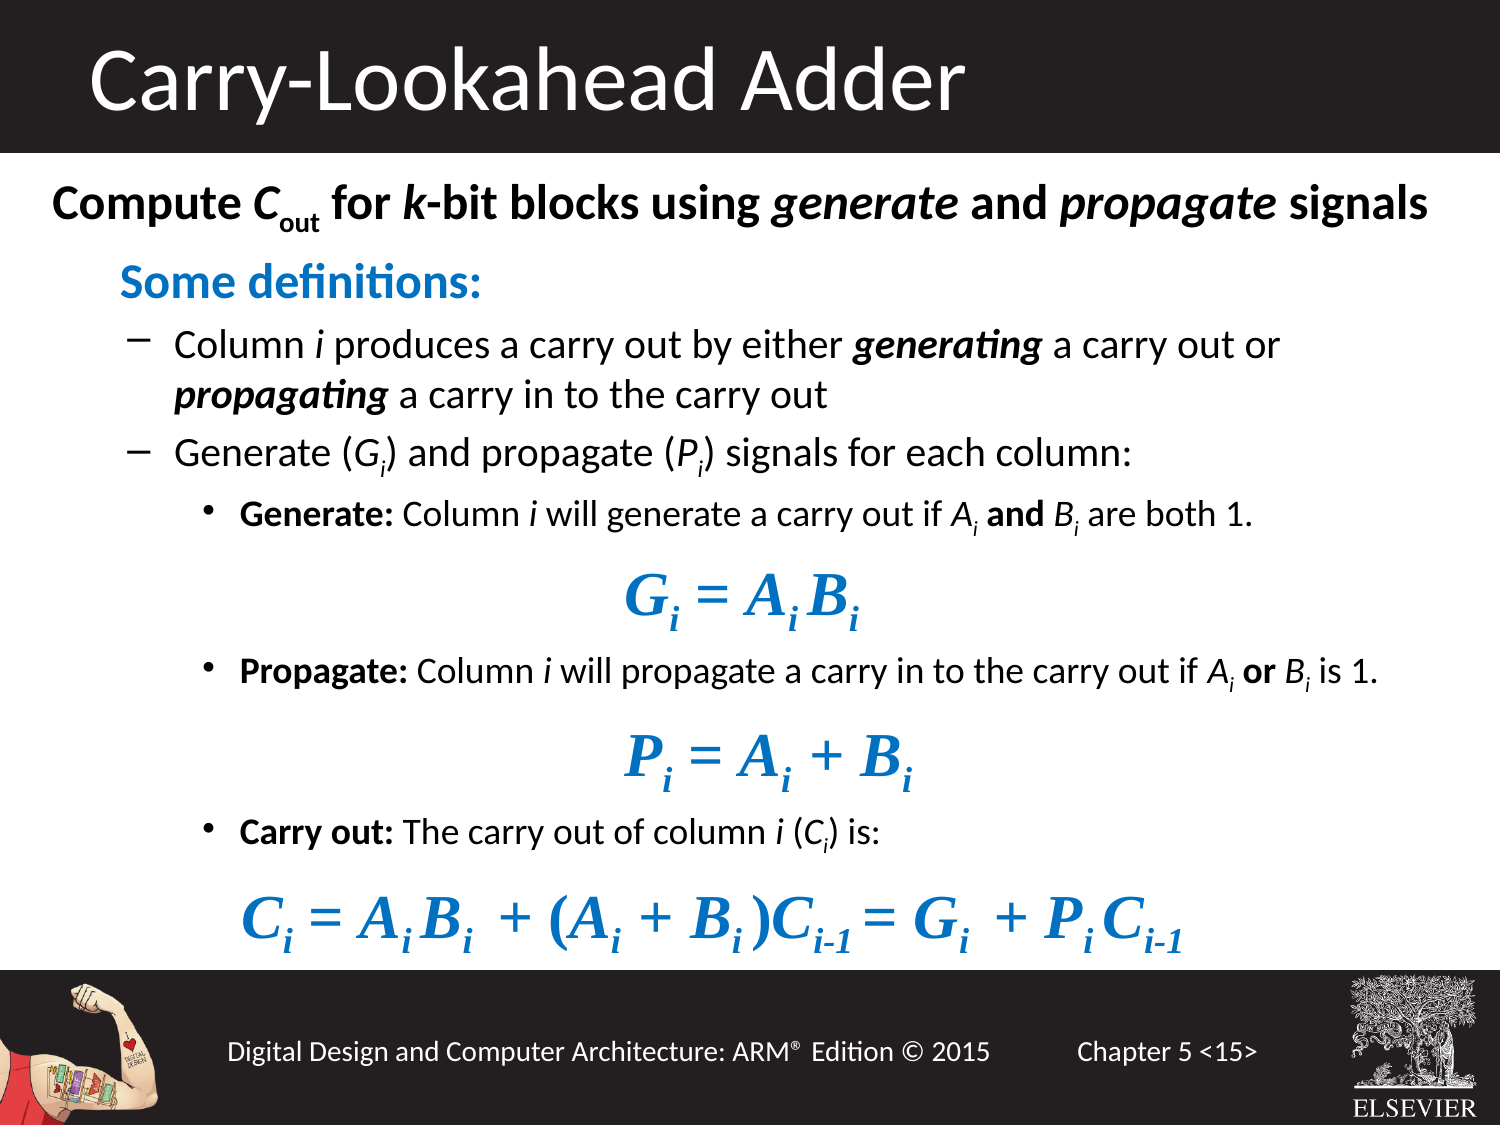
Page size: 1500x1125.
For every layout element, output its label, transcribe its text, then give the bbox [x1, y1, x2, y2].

text_box Carry-Lookahead Adder [75, 11, 1375, 136]
picture [1350, 974, 1477, 1117]
picture [0, 979, 163, 1125]
text_box Compute Cout for k-bit blocks using generate and propagate signals Some definitions: Column i produces a carry out by either generating a carry out or propagating a carry in to the carry out Generate (Gi) and propagate (Pi) signals for each column: Generate: Column i will generate a carry out if Ai and Bi are both 1. Gi = Ai Bi Propagate: Column i will propagate a carry in to the carry out if Ai or Bi is 1. Pi = Ai + Bi Carry out: The carry out of column i (Ci) is: Ci = Ai Bi + (Ai + Bi )Ci-1 = Gi + Pi Ci-1 [37, 162, 1475, 1013]
